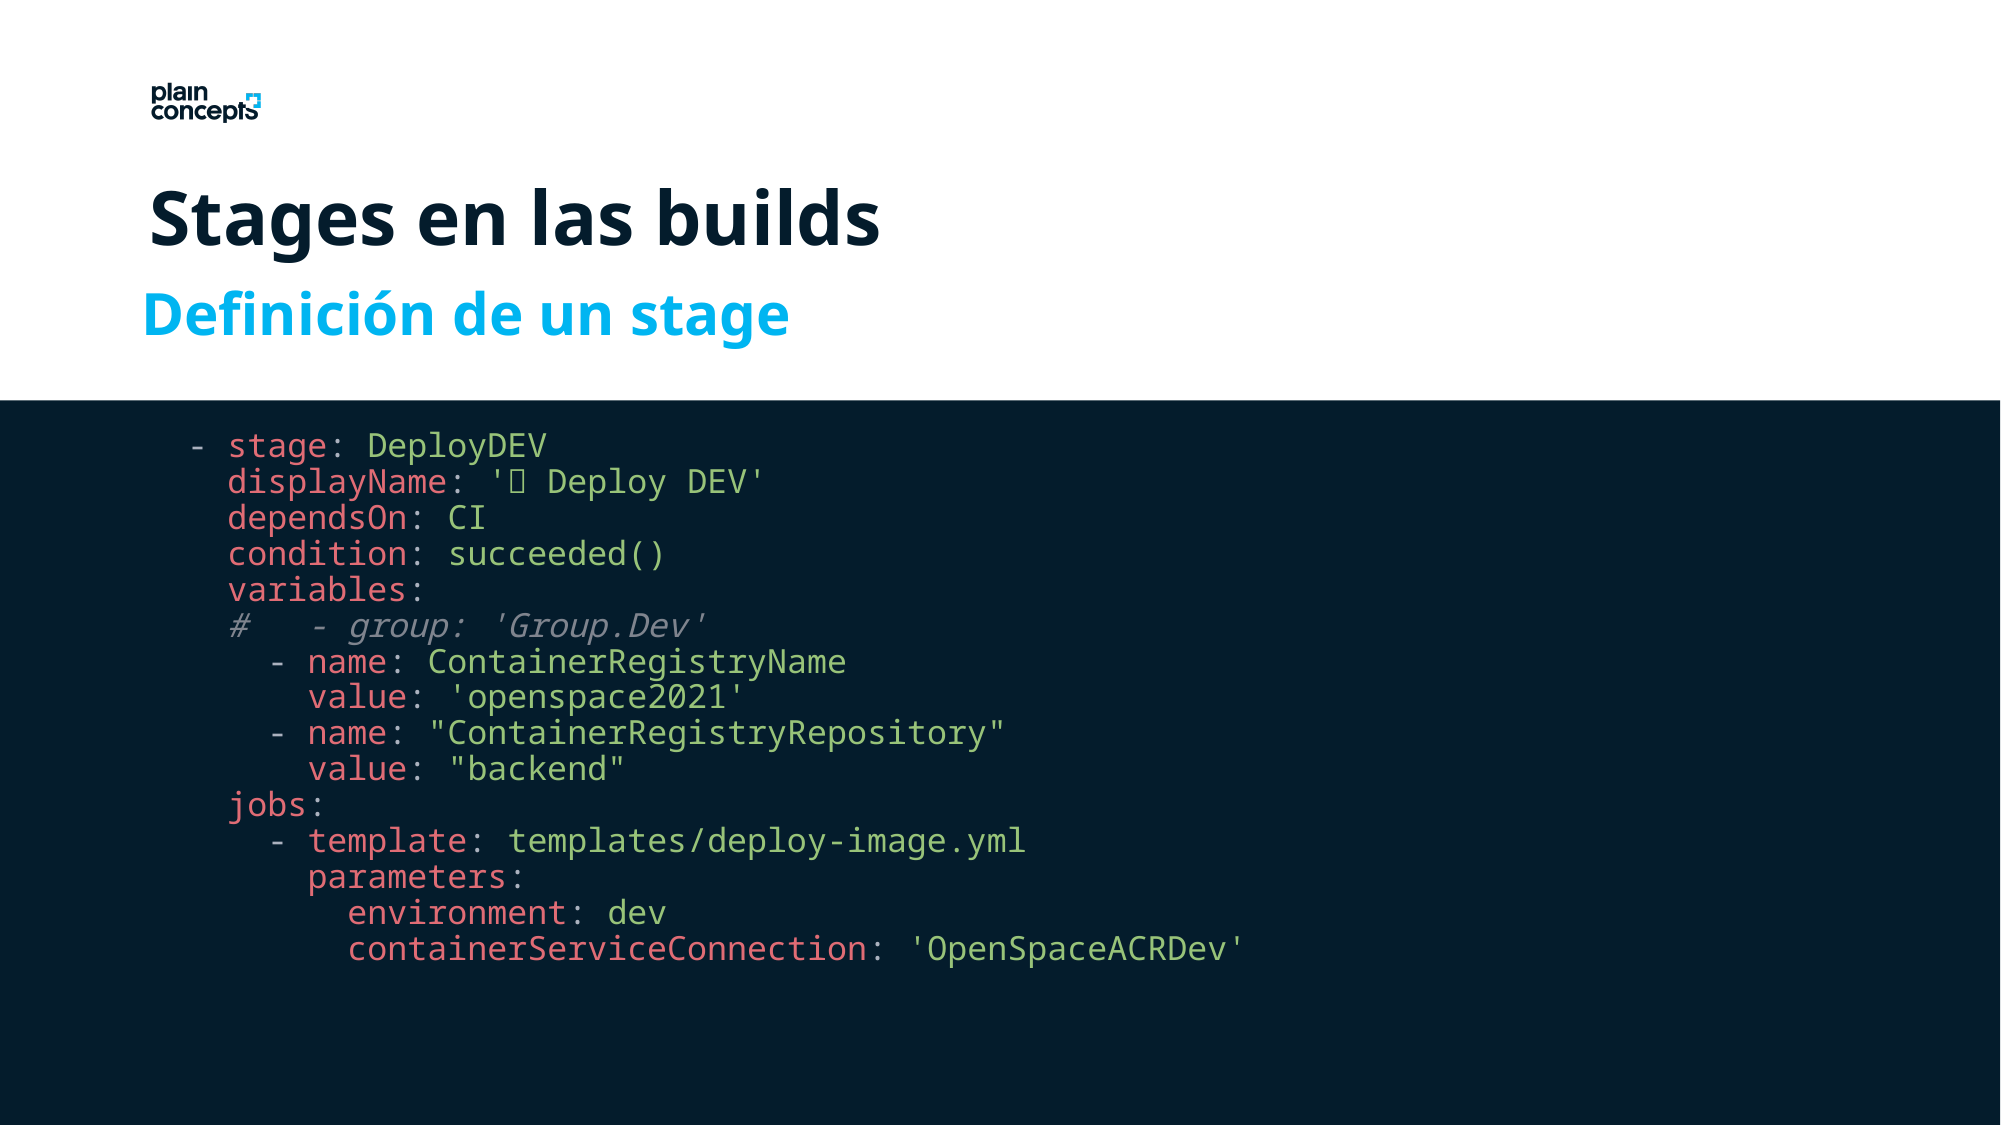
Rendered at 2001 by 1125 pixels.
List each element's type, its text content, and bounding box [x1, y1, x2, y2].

list - stage: DeployDEV displayName: '🚀 Deploy DEV' dependsOn: CI condition: succeeded() variables: # - group: 'Group.Dev' - name: ContainerRegistryName value: 'openspace2021' - name: "ContainerRegistryRepository" value: "backend" jobs: - template: templates/deploy-image.yml parameters: environment: dev containerServiceConnection: 'OpenSpaceACRDev' [134, 428, 1812, 1055]
text_box Definición de un stage [96, 277, 924, 361]
picture [124, 59, 288, 147]
list Stages en las builds [149, 180, 1406, 264]
